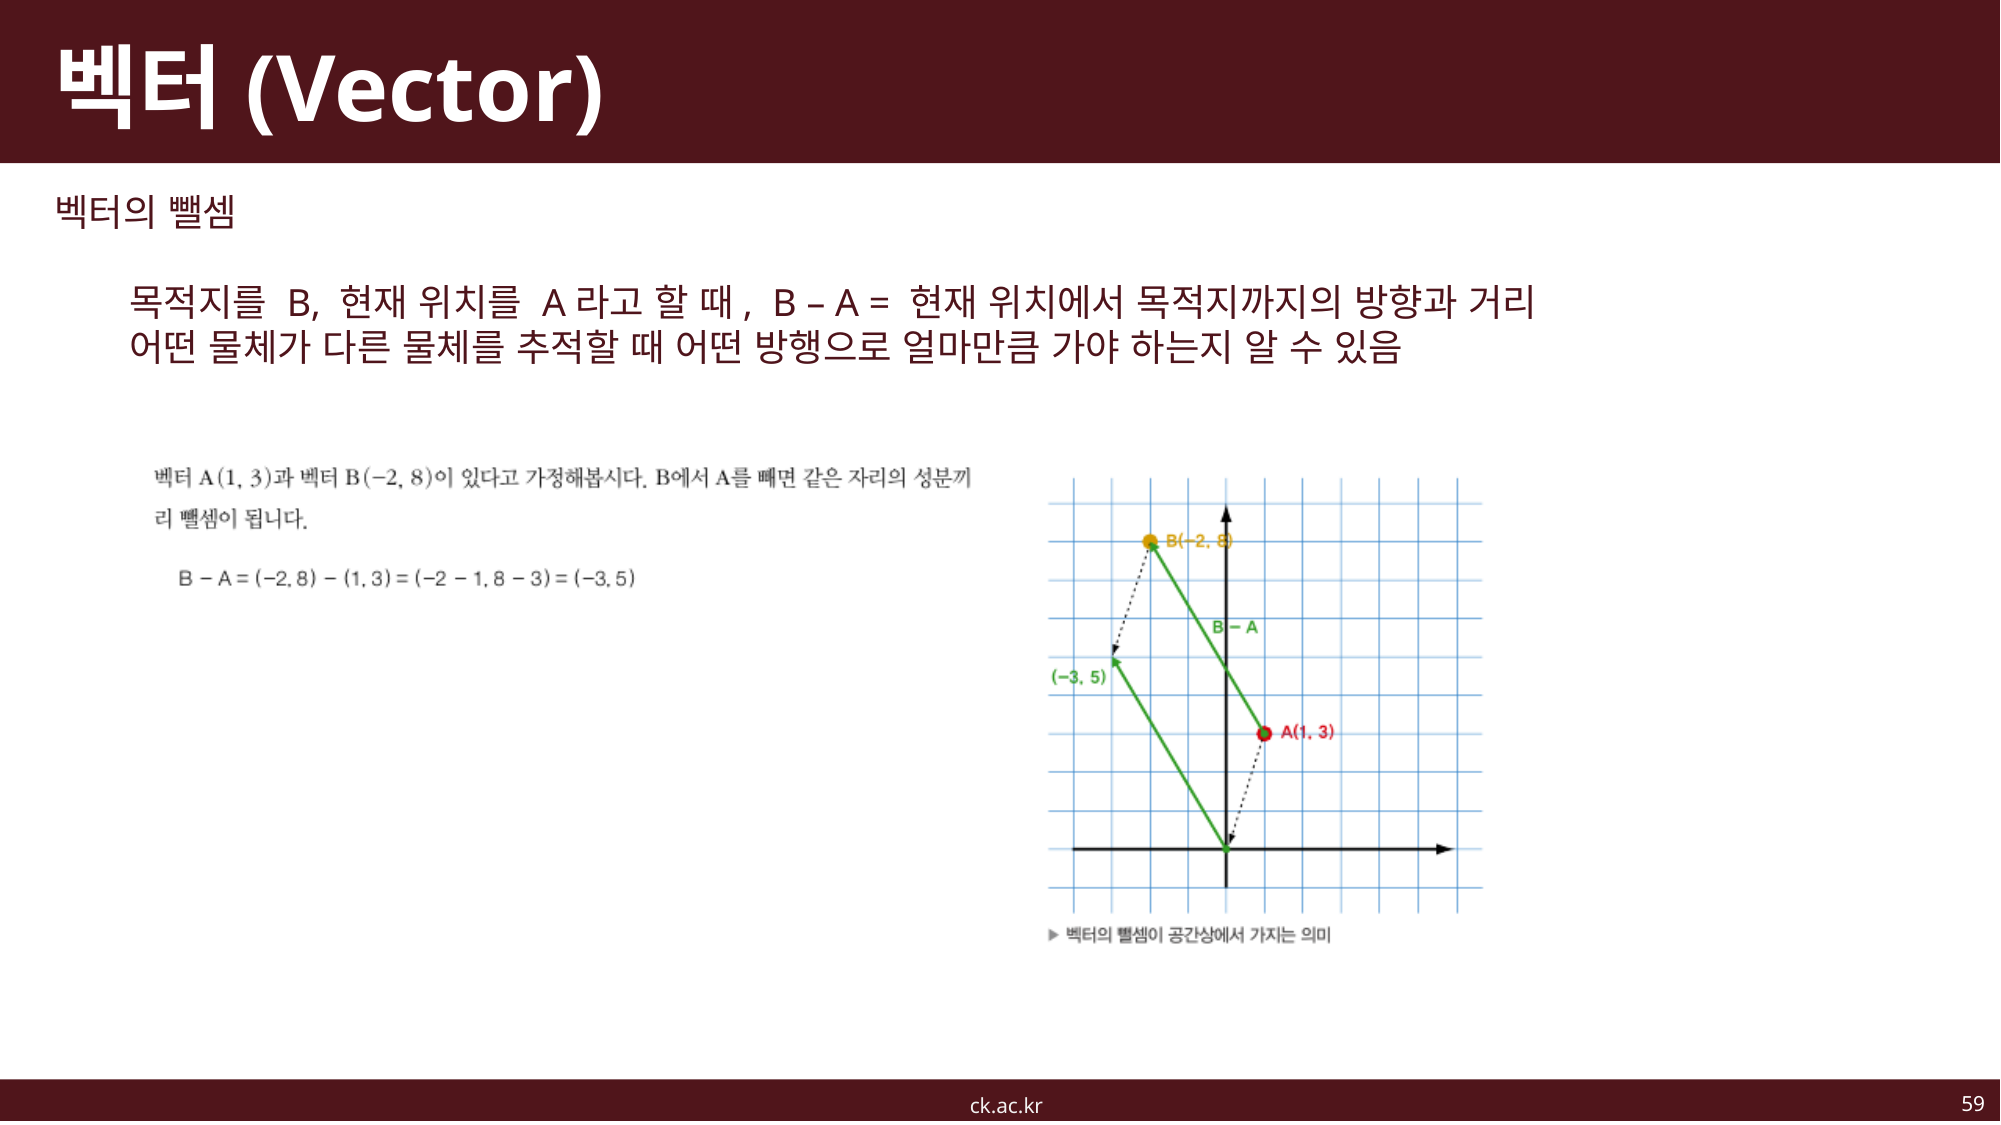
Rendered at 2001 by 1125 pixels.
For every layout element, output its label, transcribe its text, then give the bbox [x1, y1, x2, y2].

slide_number 59 [1911, 1083, 2000, 1125]
footer ck.ac.kr [949, 1084, 1064, 1125]
title 벡터(Vector) [39, 34, 1289, 149]
picture [1006, 455, 1507, 961]
text_box 벡터의 뺄셈 목적지를 B, 현재 위치를 A라고 할 때, B – A = 현재 위치에서 목적지까지의 방향과 거리 어떤 물체가 다른 물체를 추적할 때 어떤 방행으로 얼마만큼 가야 하는지 알 수 있음 [39, 181, 1970, 376]
picture [144, 455, 983, 619]
